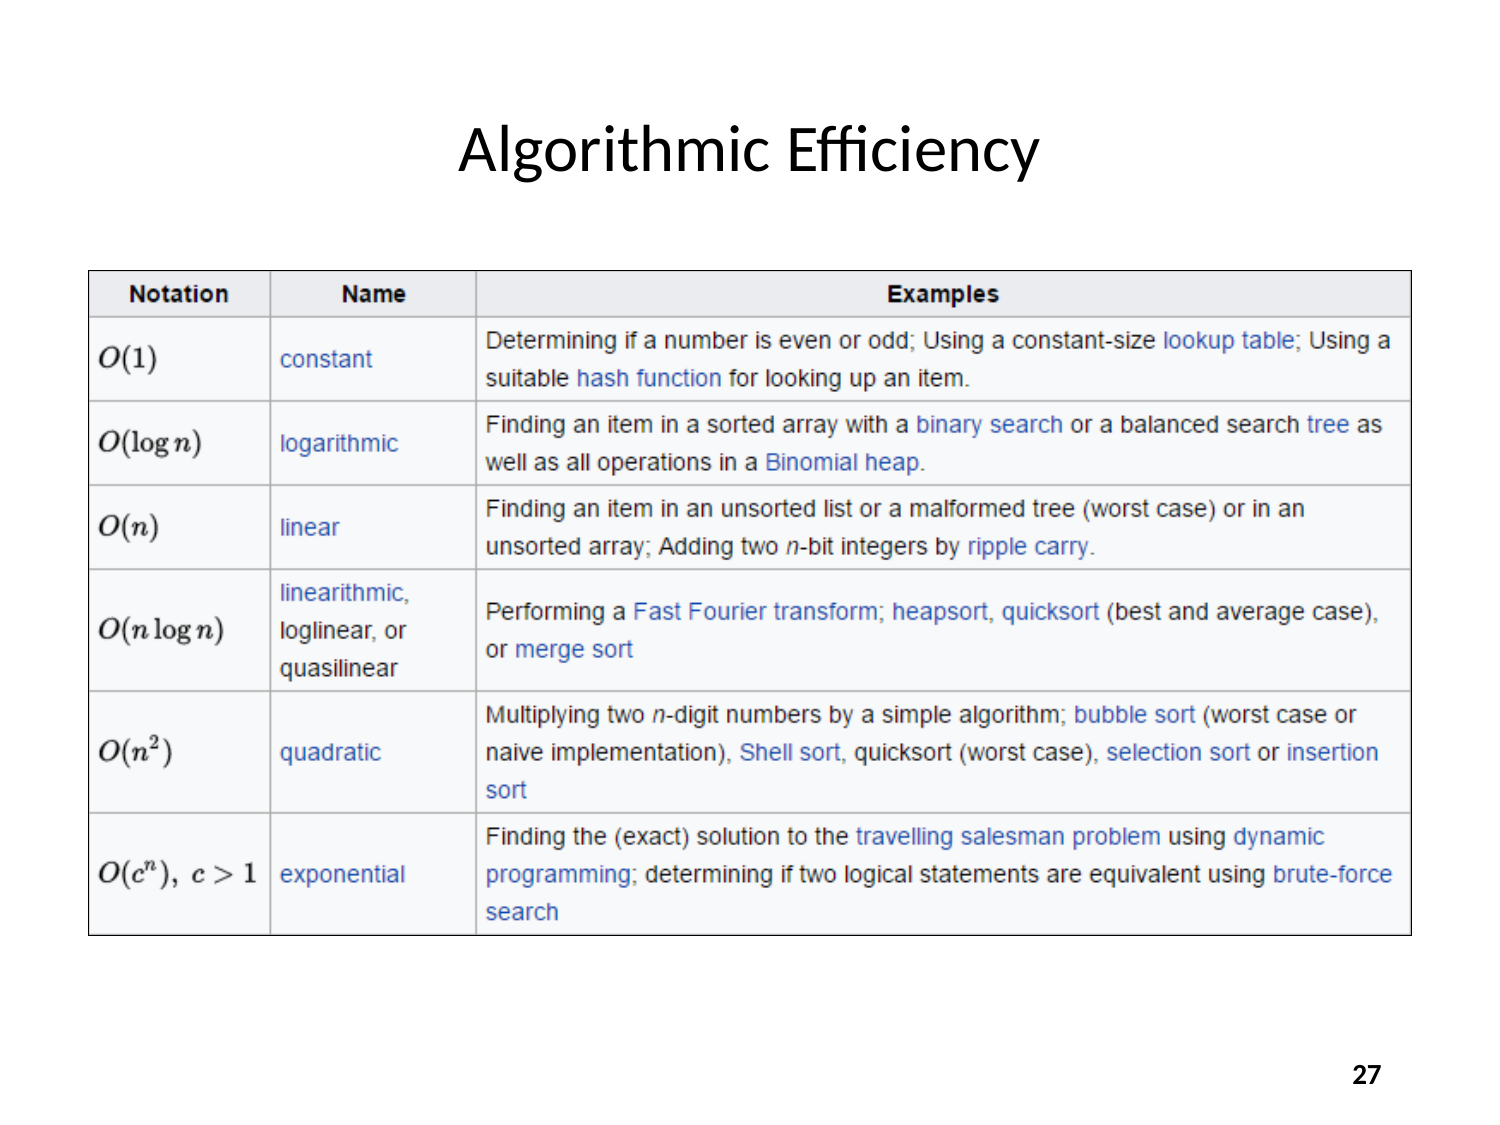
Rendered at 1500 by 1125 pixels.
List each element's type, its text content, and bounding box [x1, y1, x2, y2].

picture [88, 270, 1412, 936]
slide_number 27 [1059, 1042, 1397, 1103]
title Algorithmic Efficiency [103, 59, 1397, 241]
